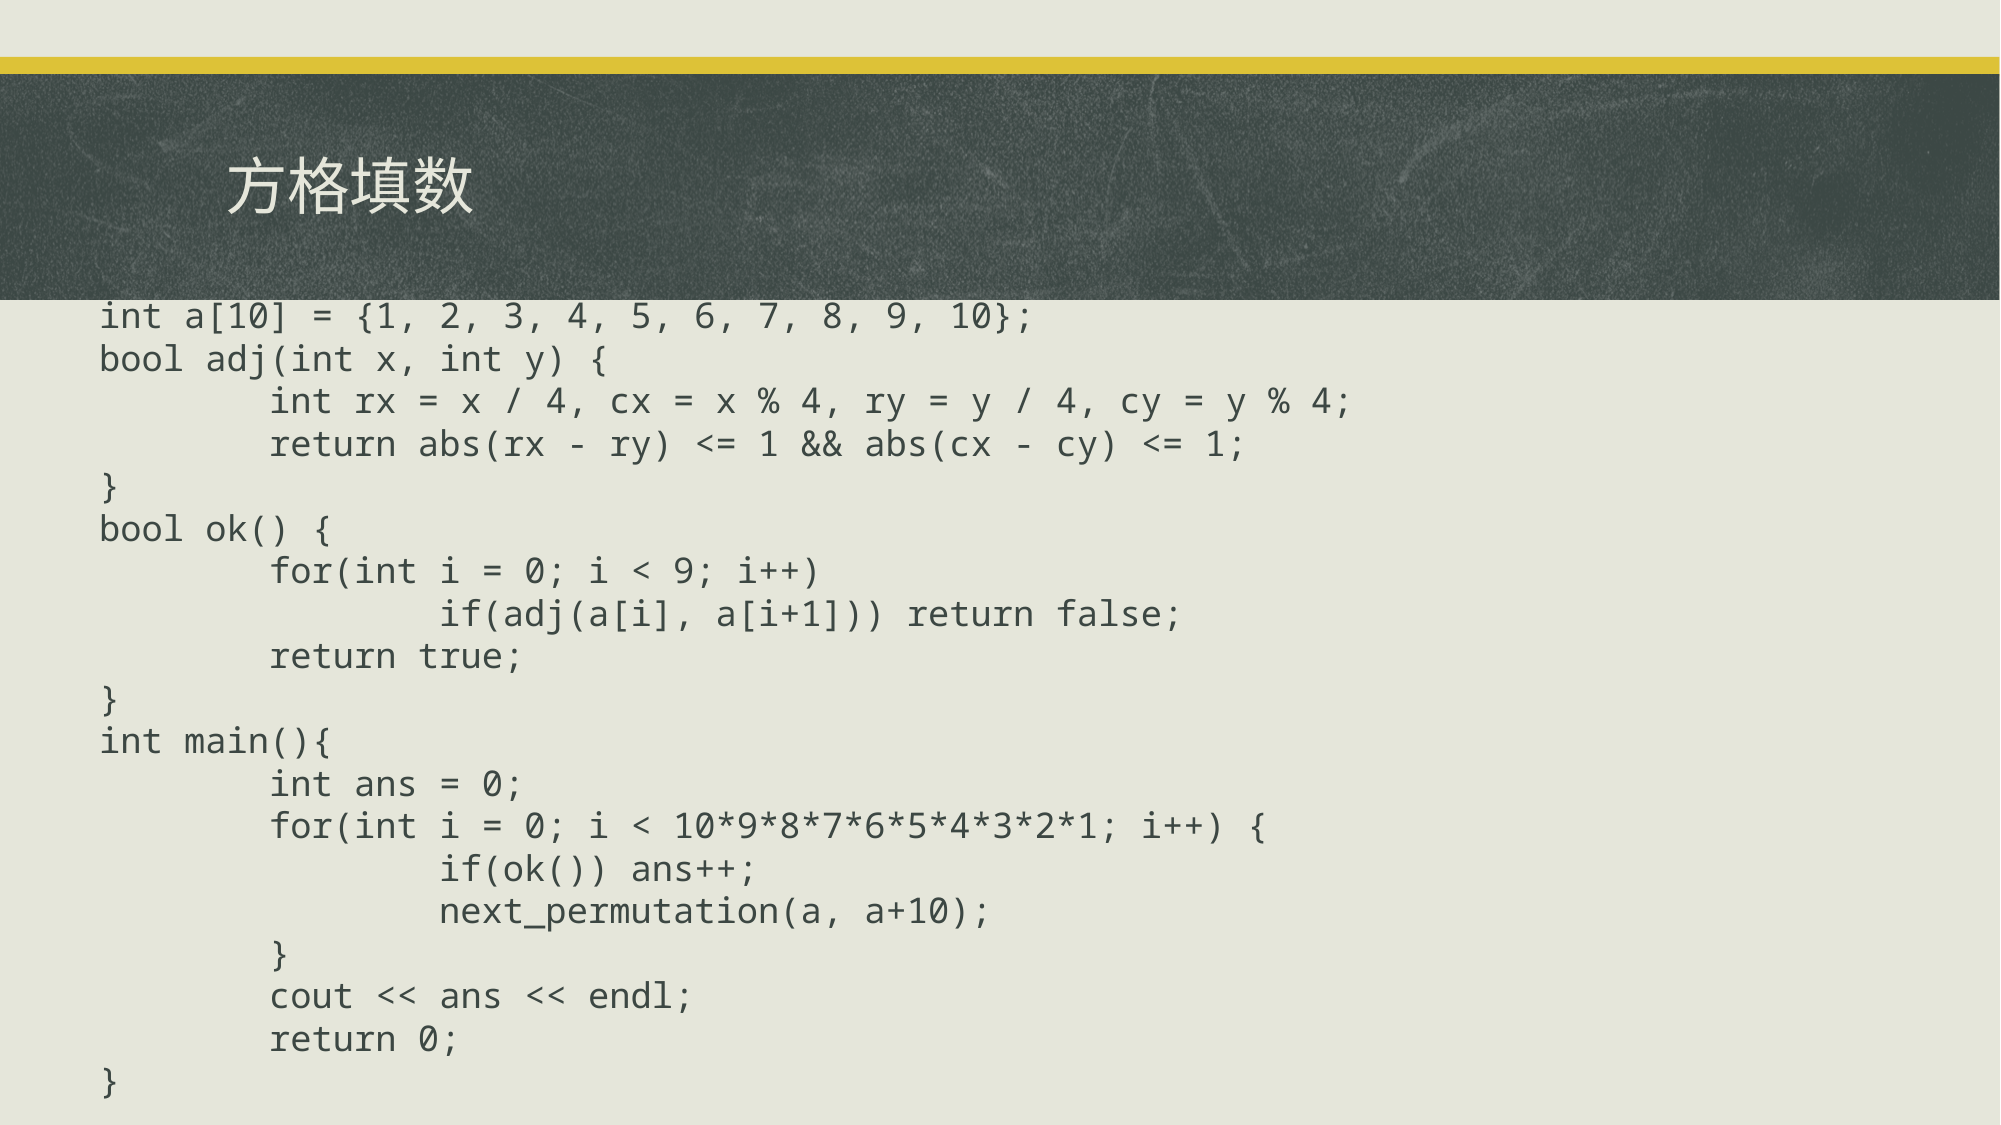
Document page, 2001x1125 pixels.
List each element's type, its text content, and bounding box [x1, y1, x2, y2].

title 方格填数 [210, 76, 1790, 285]
picture [0, 74, 2000, 300]
text_box int a[10] = {1, 2, 3, 4, 5, 6, 7, 8, 9, 10}; bool adj(int x, int y) { int rx = x / 4, cx = x % 4, ry = y / 4, cy = y % 4; return abs(rx - ry) <= 1 && abs(cx - cy) <= 1; } bool ok() { for(int i = 0; i < 9; i++) if(adj(a[i], a[i+1])) return false; return true; } int main(){ int ans = 0; for(int i = 0; i < 10*9*8*7*6*5*4*3*2*1; i++) { if(ok()) ans++; next_permutation(a, a+10); } cout << ans << endl; return 0; } [84, 285, 1868, 1109]
